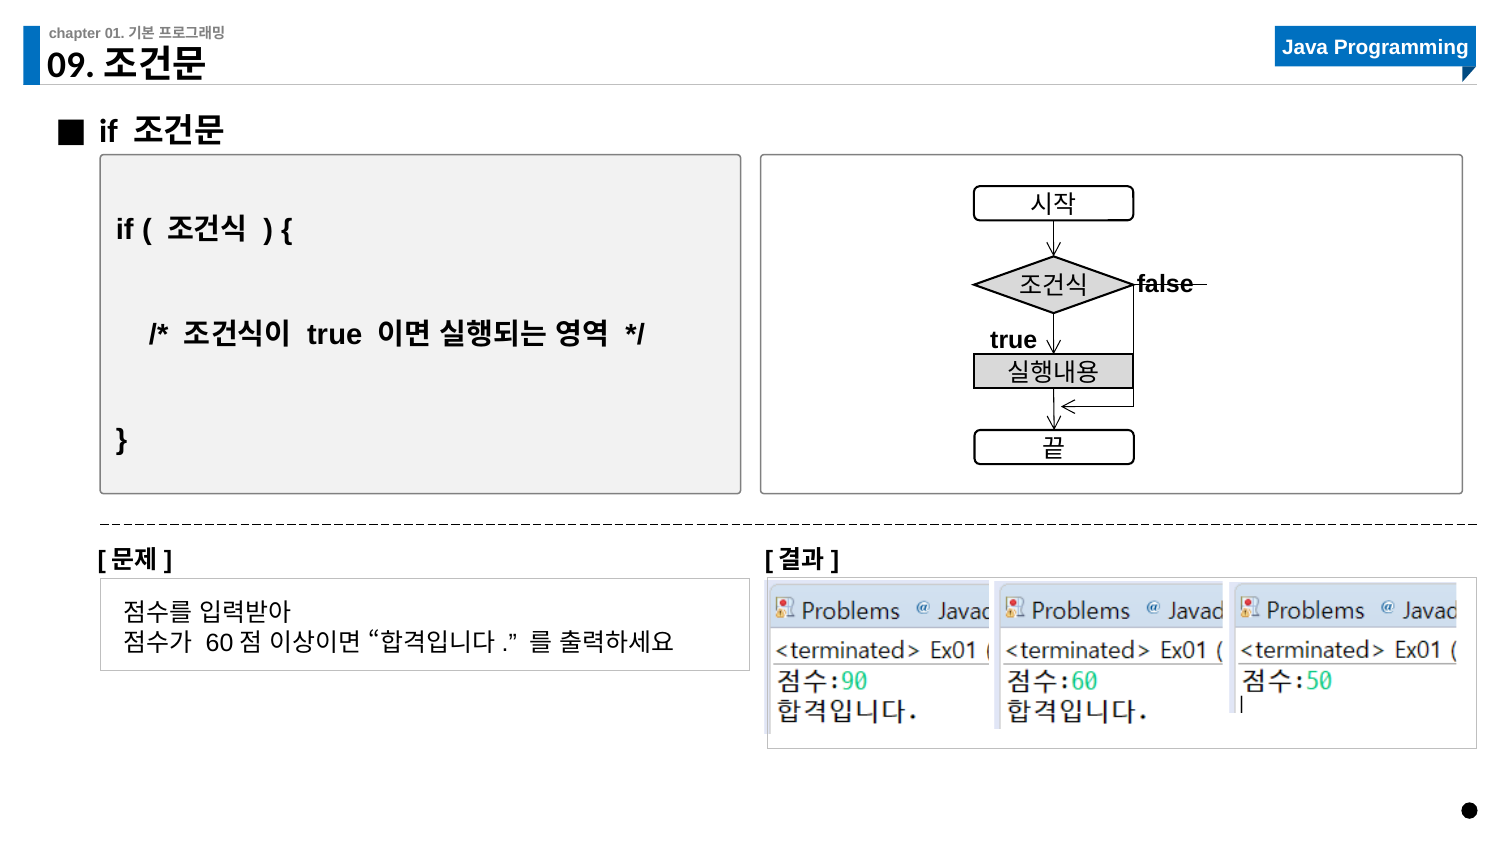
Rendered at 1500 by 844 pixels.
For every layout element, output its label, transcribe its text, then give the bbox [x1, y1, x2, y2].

text_box [1461, 802, 1478, 819]
text_box 점수를 입력받아 점수가 60점 이상이면 “합격입니다.” 를 출력하세요 [100, 578, 750, 671]
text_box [973, 186, 1229, 465]
text_box [759, 153, 1464, 495]
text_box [763, 580, 1457, 735]
title 09.조건문 [47, 51, 542, 86]
list if 조건문 [55, 89, 1488, 140]
text_box [문제] [82, 536, 440, 582]
text_box if ( 조건식 ) { /* 조건식이 true 이면 실행되는 영역 */ } [99, 153, 742, 495]
text_box [결과] [749, 536, 1107, 582]
text_box [767, 577, 1477, 749]
